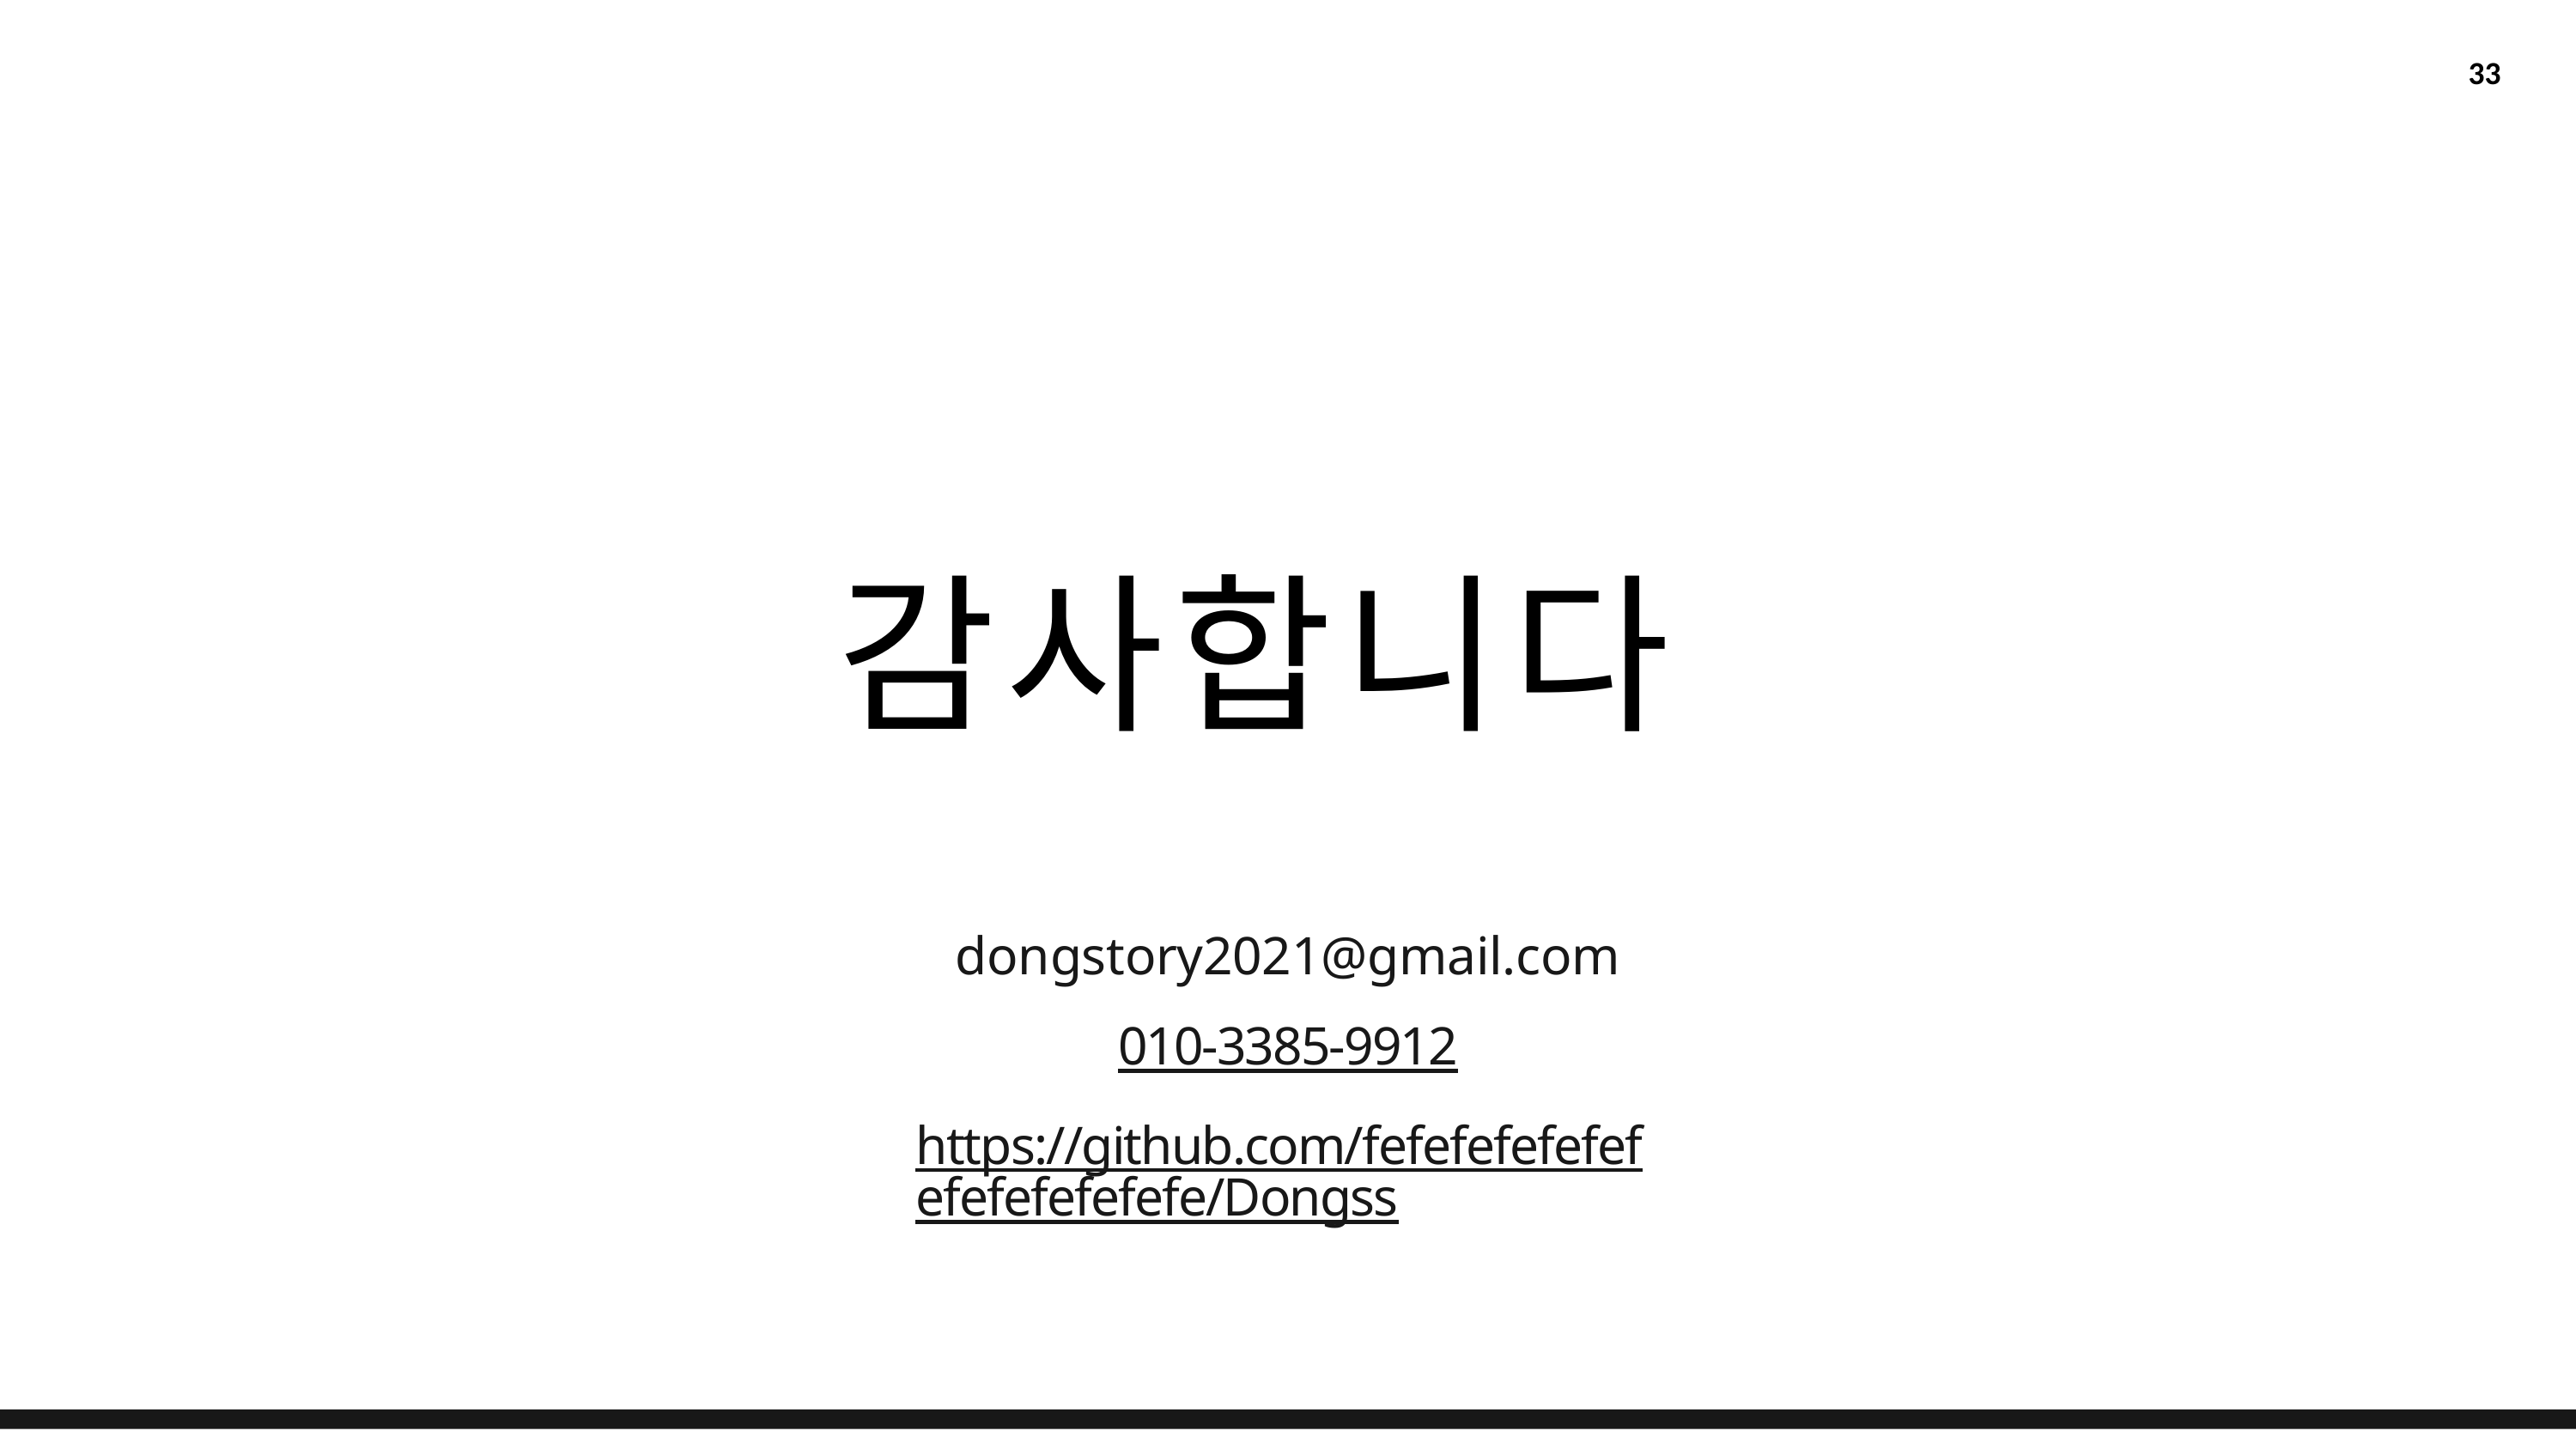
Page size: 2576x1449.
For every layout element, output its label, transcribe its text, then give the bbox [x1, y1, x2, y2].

text_box 감사합니다 [837, 501, 2305, 753]
text_box dongstory2021@gmail.com 010-3385-9912 https://github.com/fefefefefefefefefefefefefe/Dongss [915, 893, 1661, 1184]
slide_number 33 [1908, 52, 2501, 92]
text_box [0, 1409, 2576, 1429]
